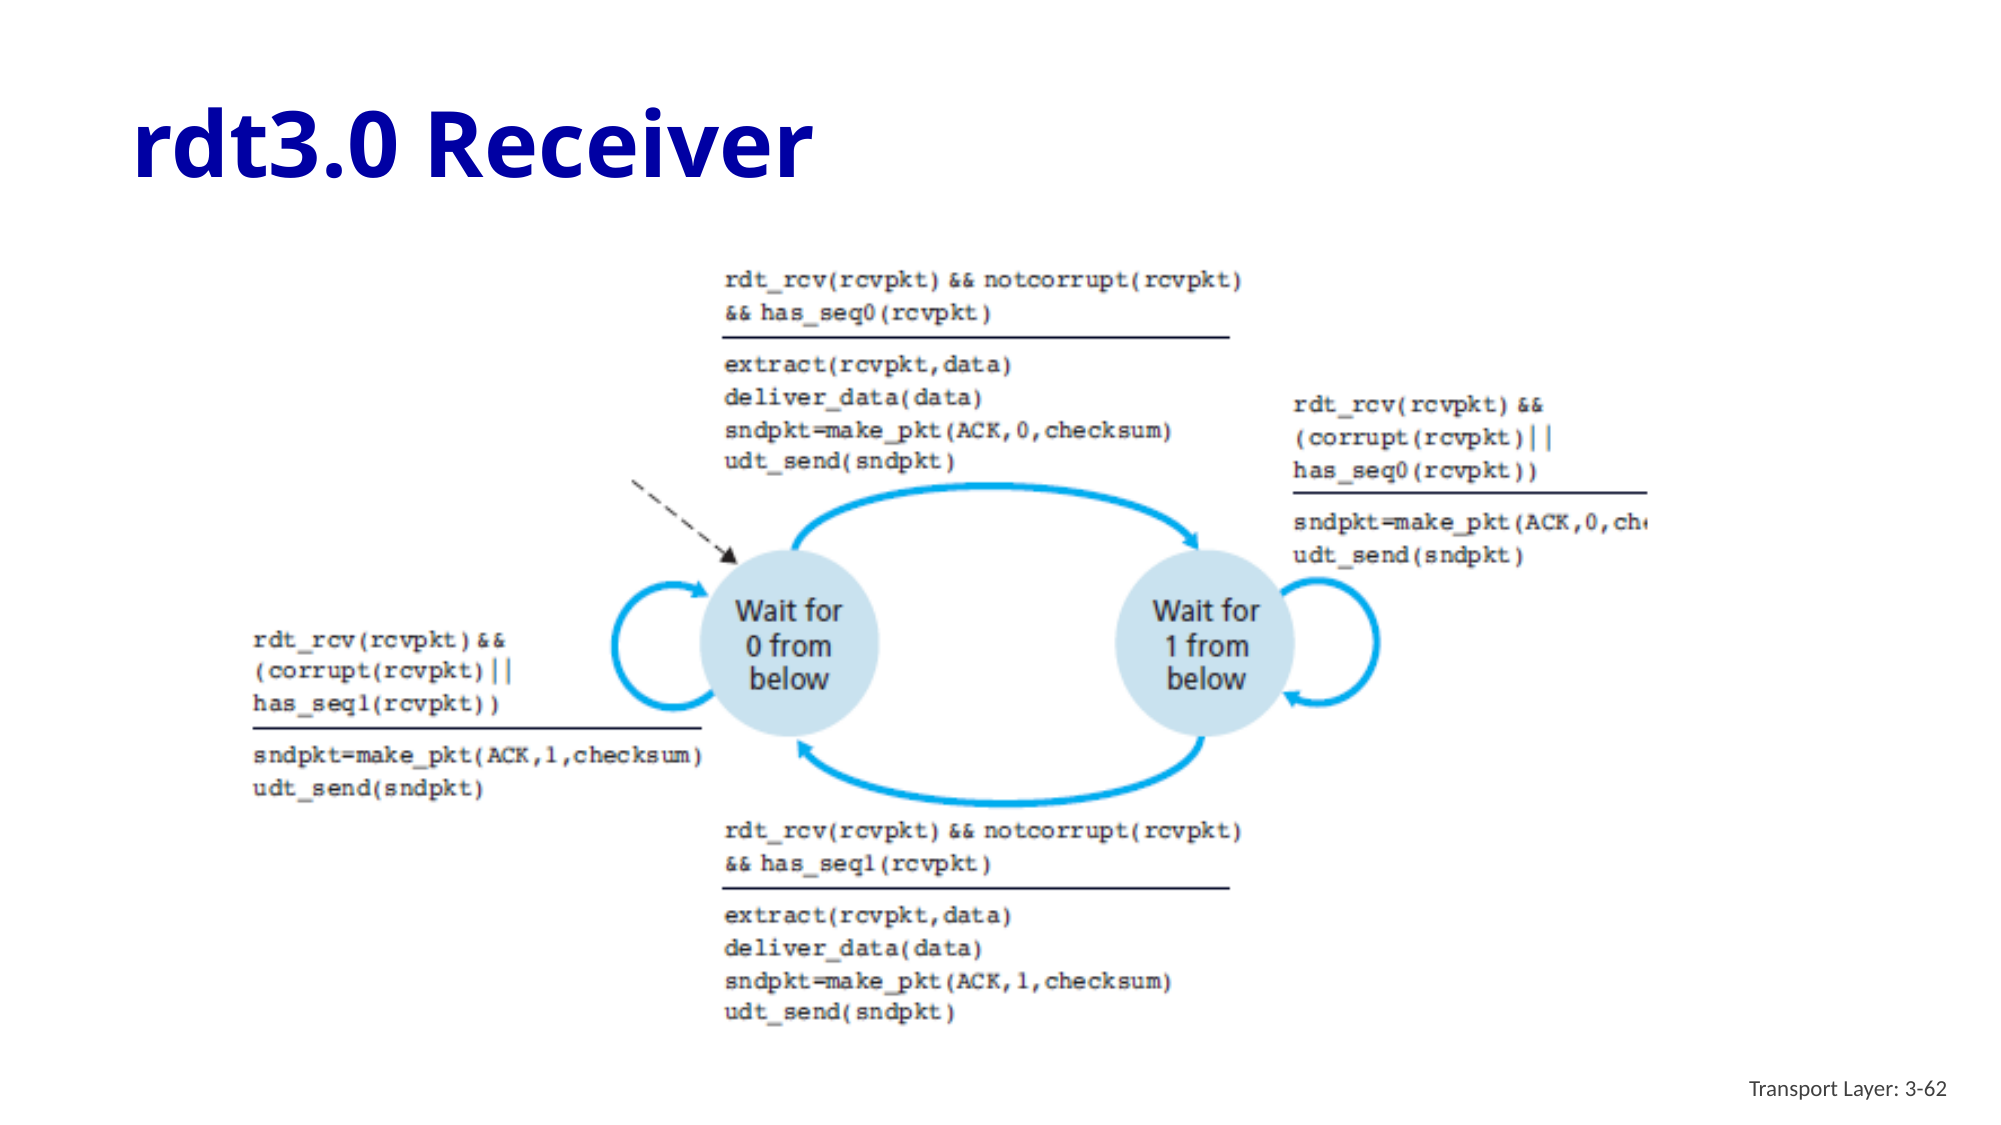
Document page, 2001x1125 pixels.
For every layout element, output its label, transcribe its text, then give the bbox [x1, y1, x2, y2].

picture [215, 217, 1763, 1055]
title rdt3.0 Receiver [116, 74, 1842, 222]
slide_number Transport Layer: 3-62 [1512, 1056, 1963, 1117]
